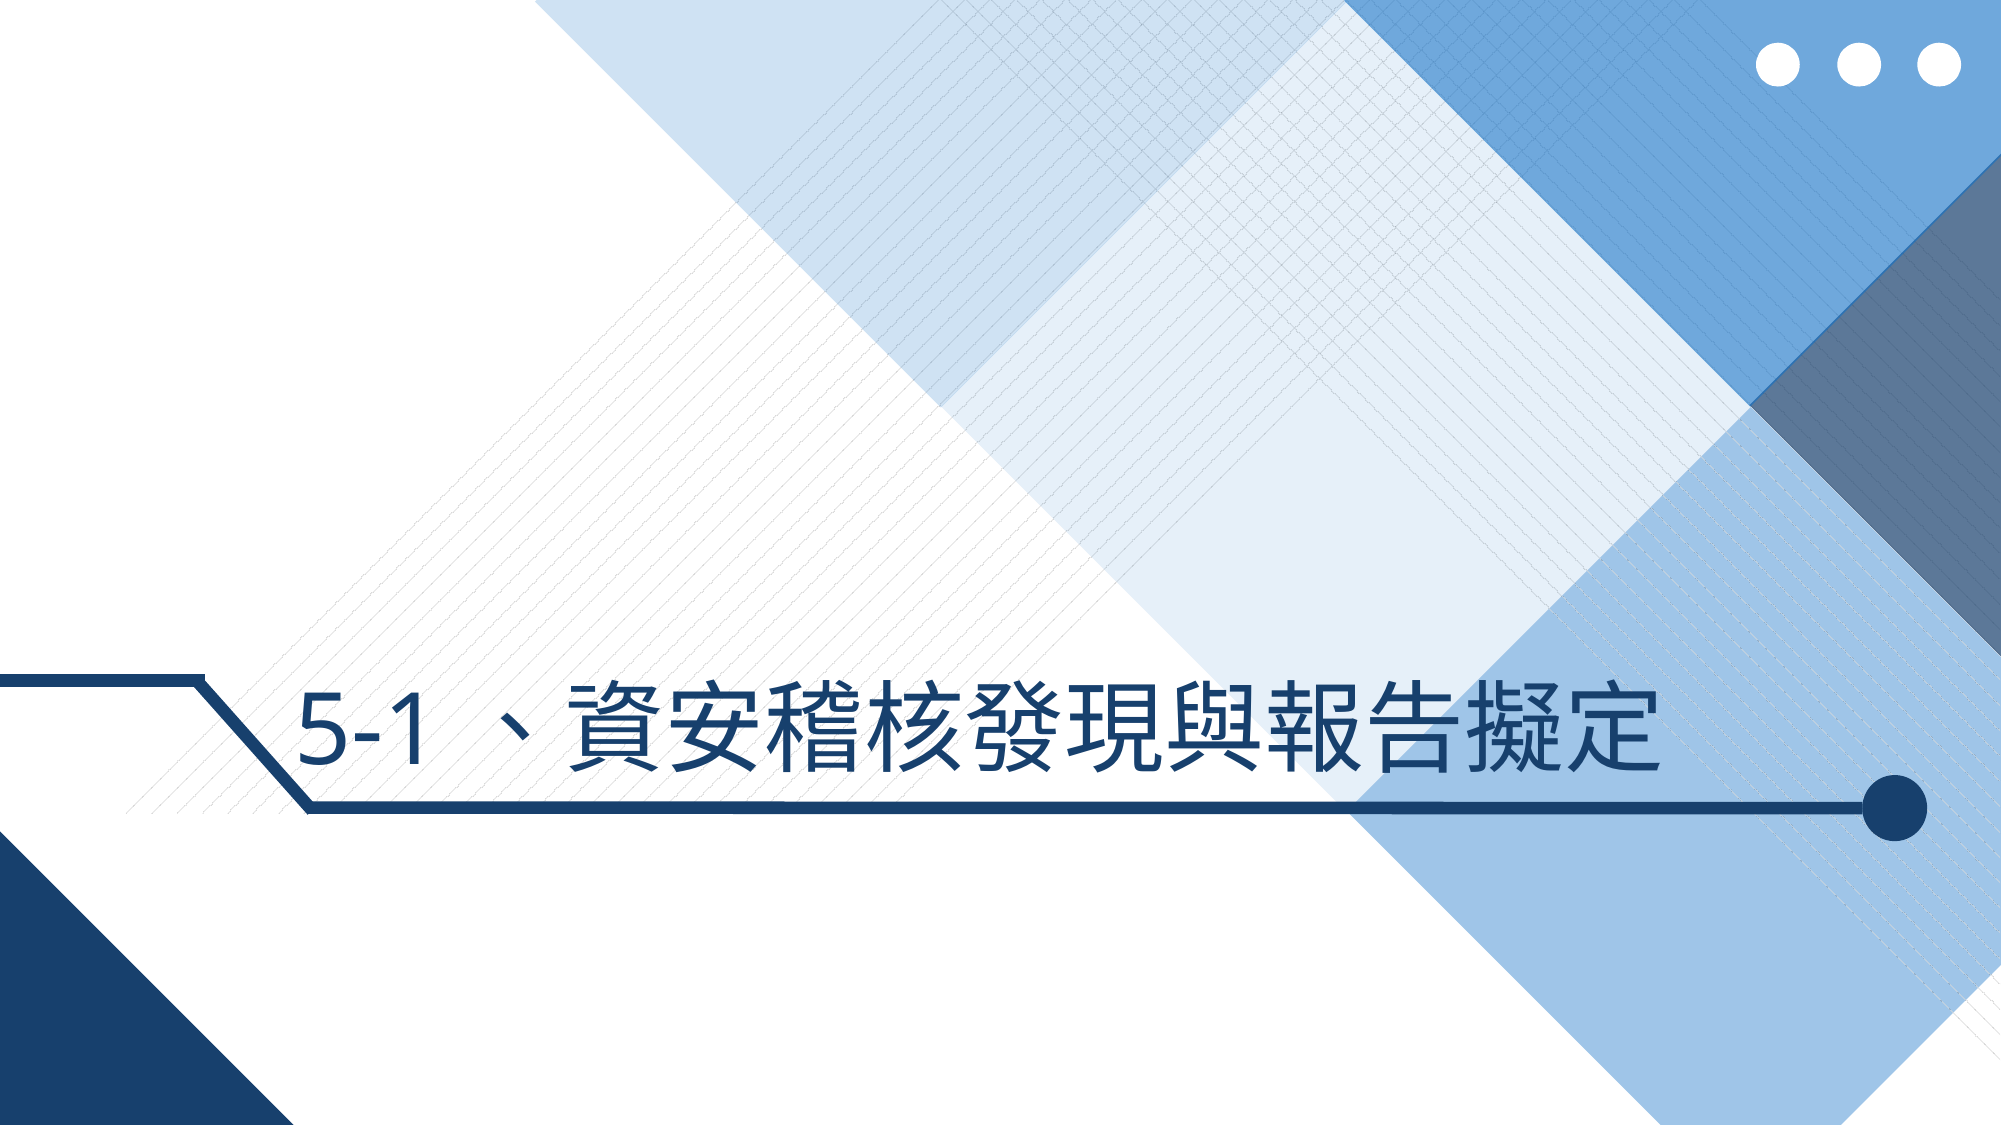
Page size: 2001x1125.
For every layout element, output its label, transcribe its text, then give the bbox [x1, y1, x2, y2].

picture [125, 687, 306, 814]
picture [125, 0, 2001, 1124]
text_box 5-1、資安稽核發現與報告擬定 [279, 656, 1934, 811]
